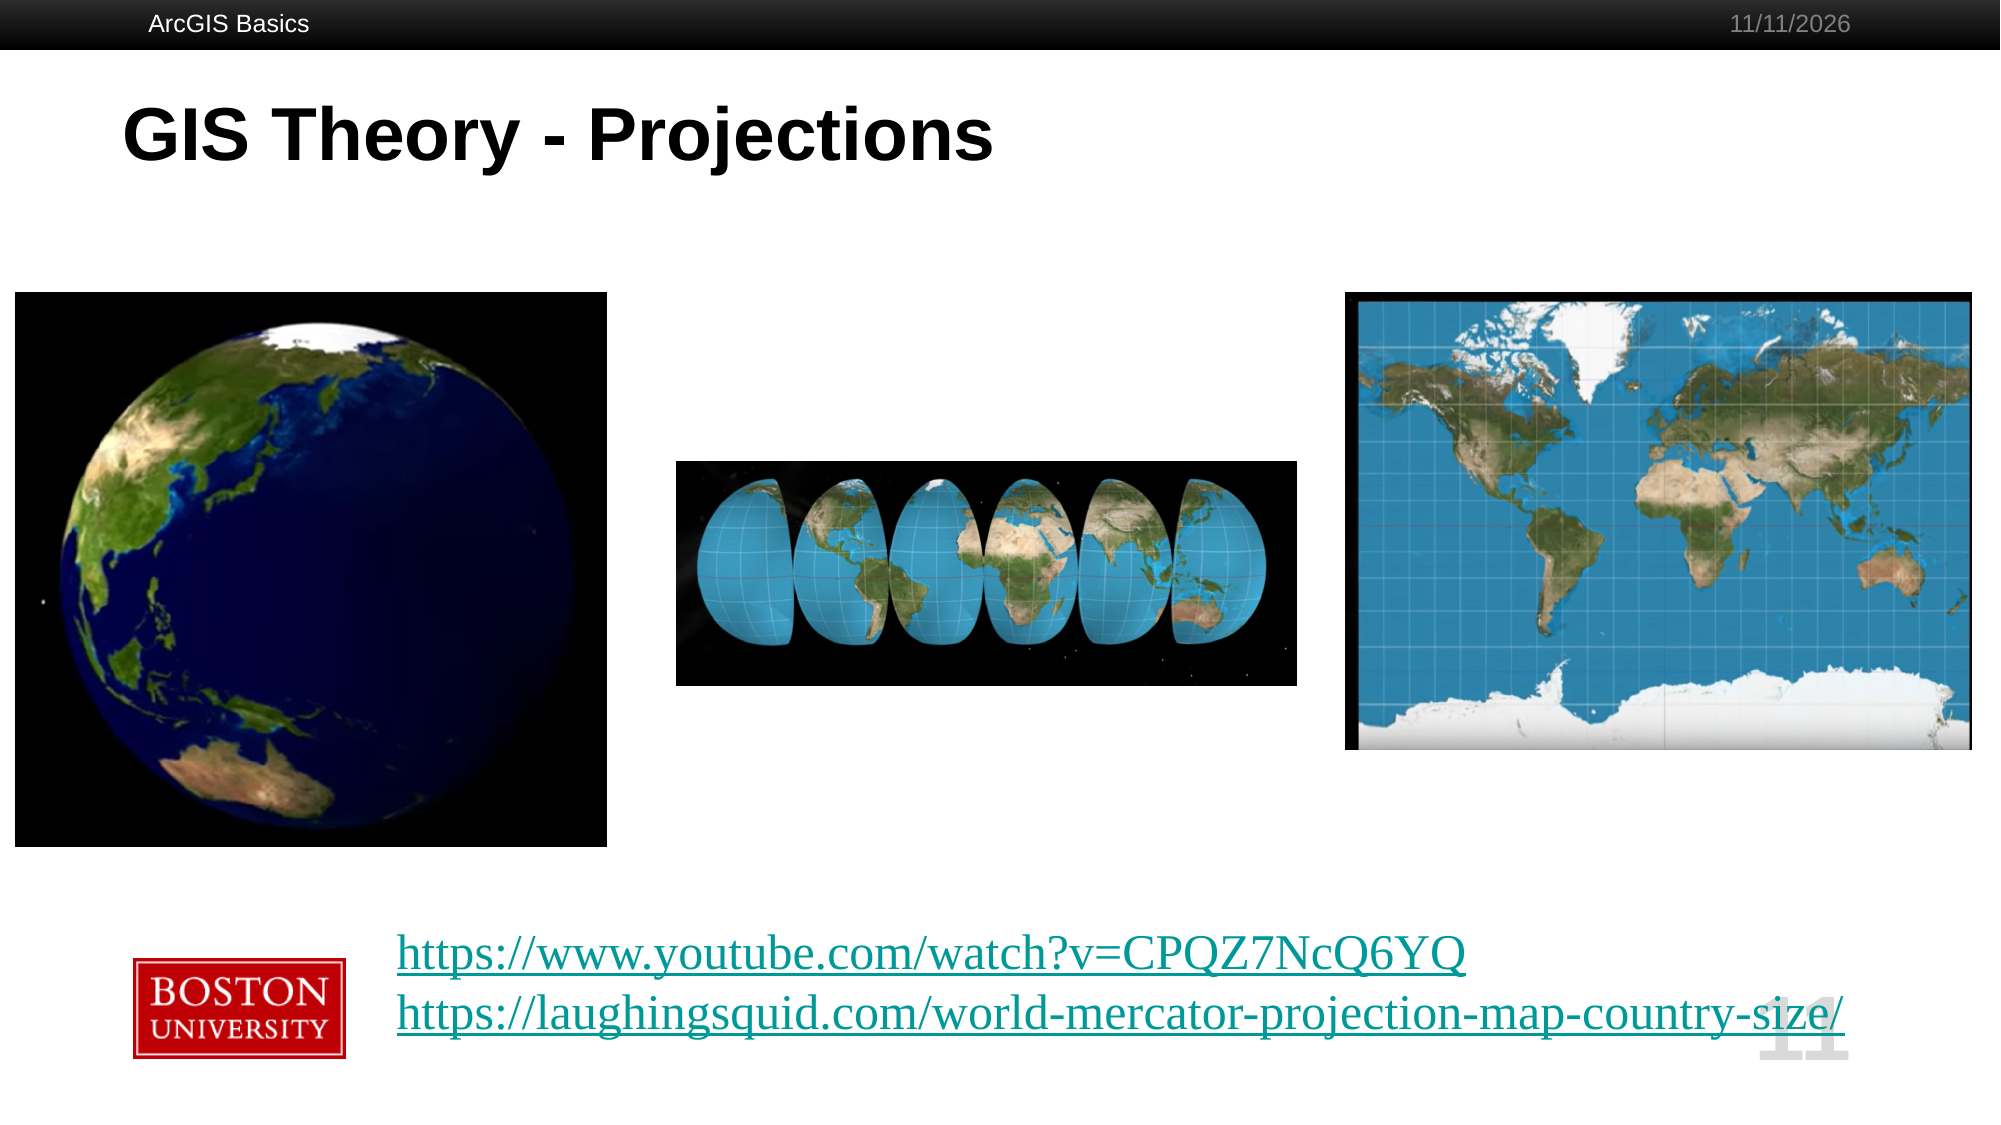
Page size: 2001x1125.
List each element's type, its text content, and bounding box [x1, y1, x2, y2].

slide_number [1449, 0, 1867, 51]
picture [133, 958, 346, 1059]
footer ArcGIS Basics [133, 0, 1251, 51]
picture [15, 291, 607, 847]
picture [1344, 291, 1972, 751]
text_box https://www.youtube.com/watch?v=CPQZ7NcQ6YQ https://laughingsquid.com/world-mercator-projection-map-country-size/ [381, 912, 1867, 1048]
title GIS Theory - Projections [107, 78, 1841, 191]
picture [675, 460, 1297, 686]
slide_number 11 [1549, 1048, 1867, 1082]
